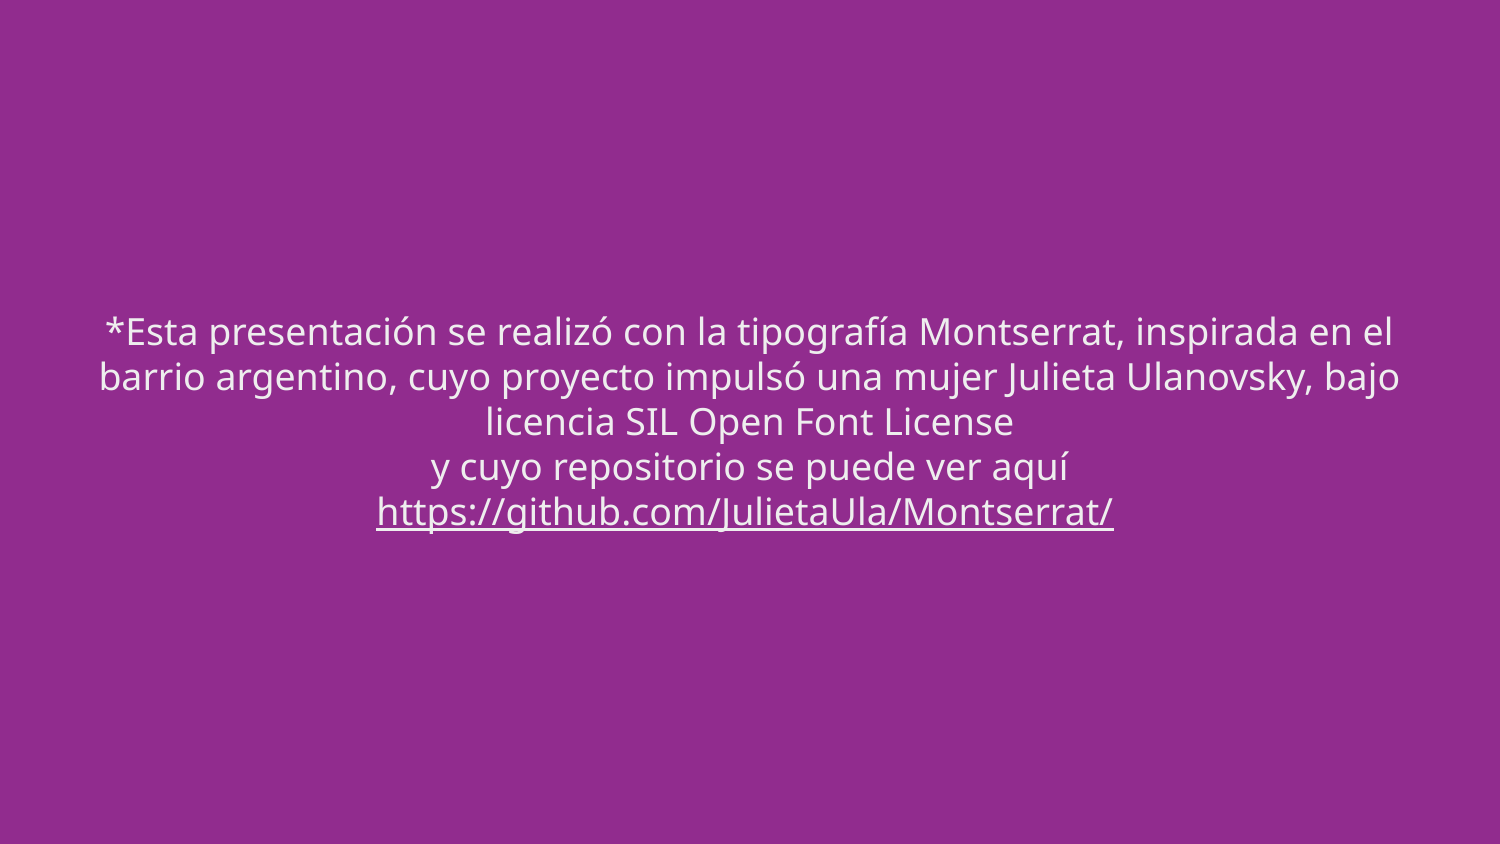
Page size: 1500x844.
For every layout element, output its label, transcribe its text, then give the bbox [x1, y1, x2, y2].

subtitle *Esta presentación se realizó con la tipografía Montserrat, inspirada en el barrio argentino, cuyo proyecto impulsó una mujer Julieta Ulanovsky, bajo licencia SIL Open Font License y cuyo repositorio se puede ver aquí https://github.com/JulietaUla/Montserrat/ [51, 292, 1449, 595]
